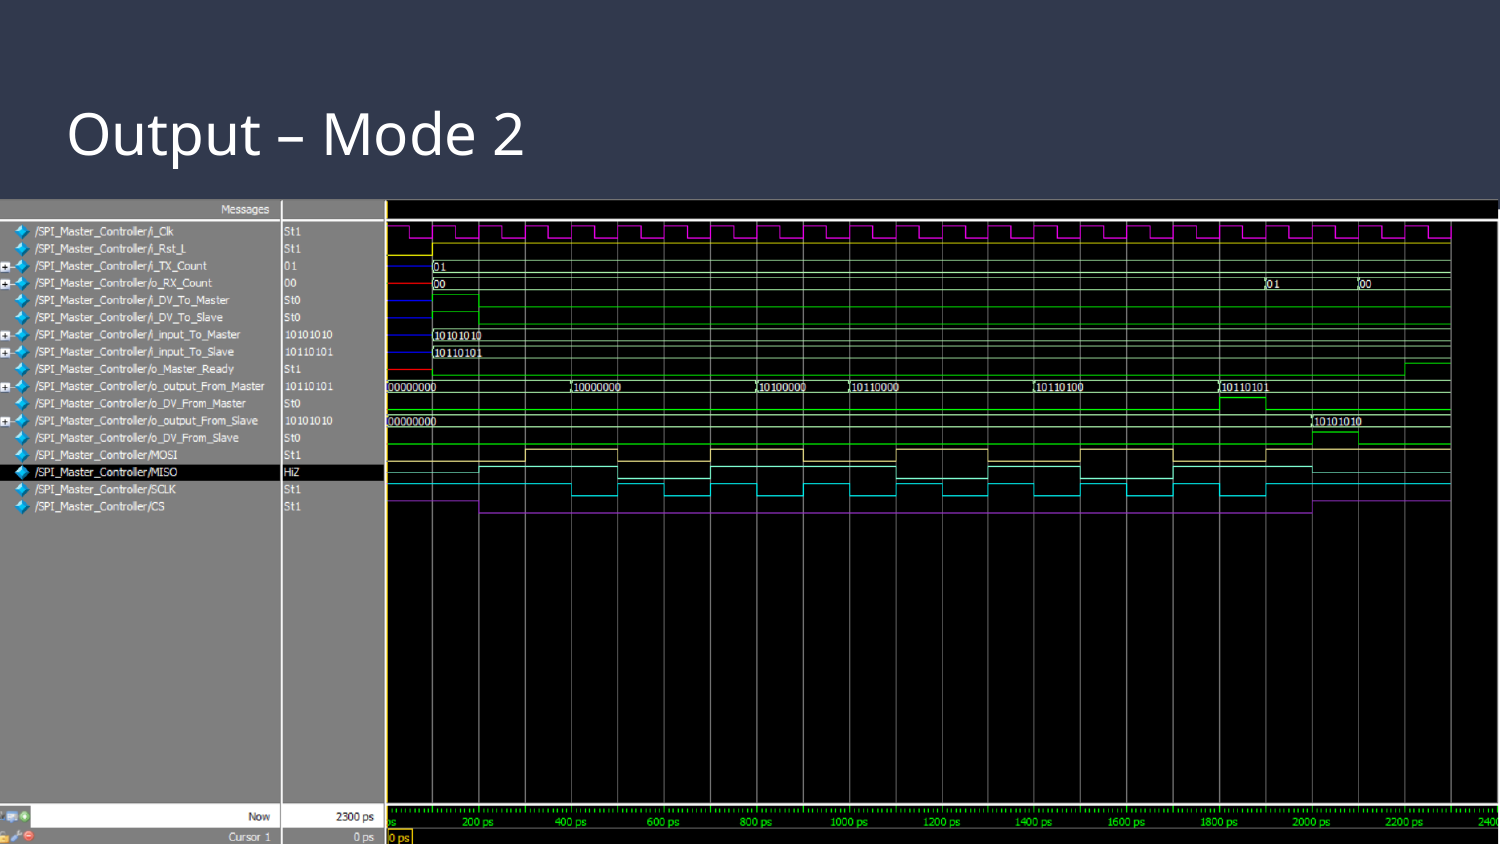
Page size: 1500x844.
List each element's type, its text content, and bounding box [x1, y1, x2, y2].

title Output – Mode 2 [51, 82, 1449, 185]
picture [0, 199, 1499, 844]
